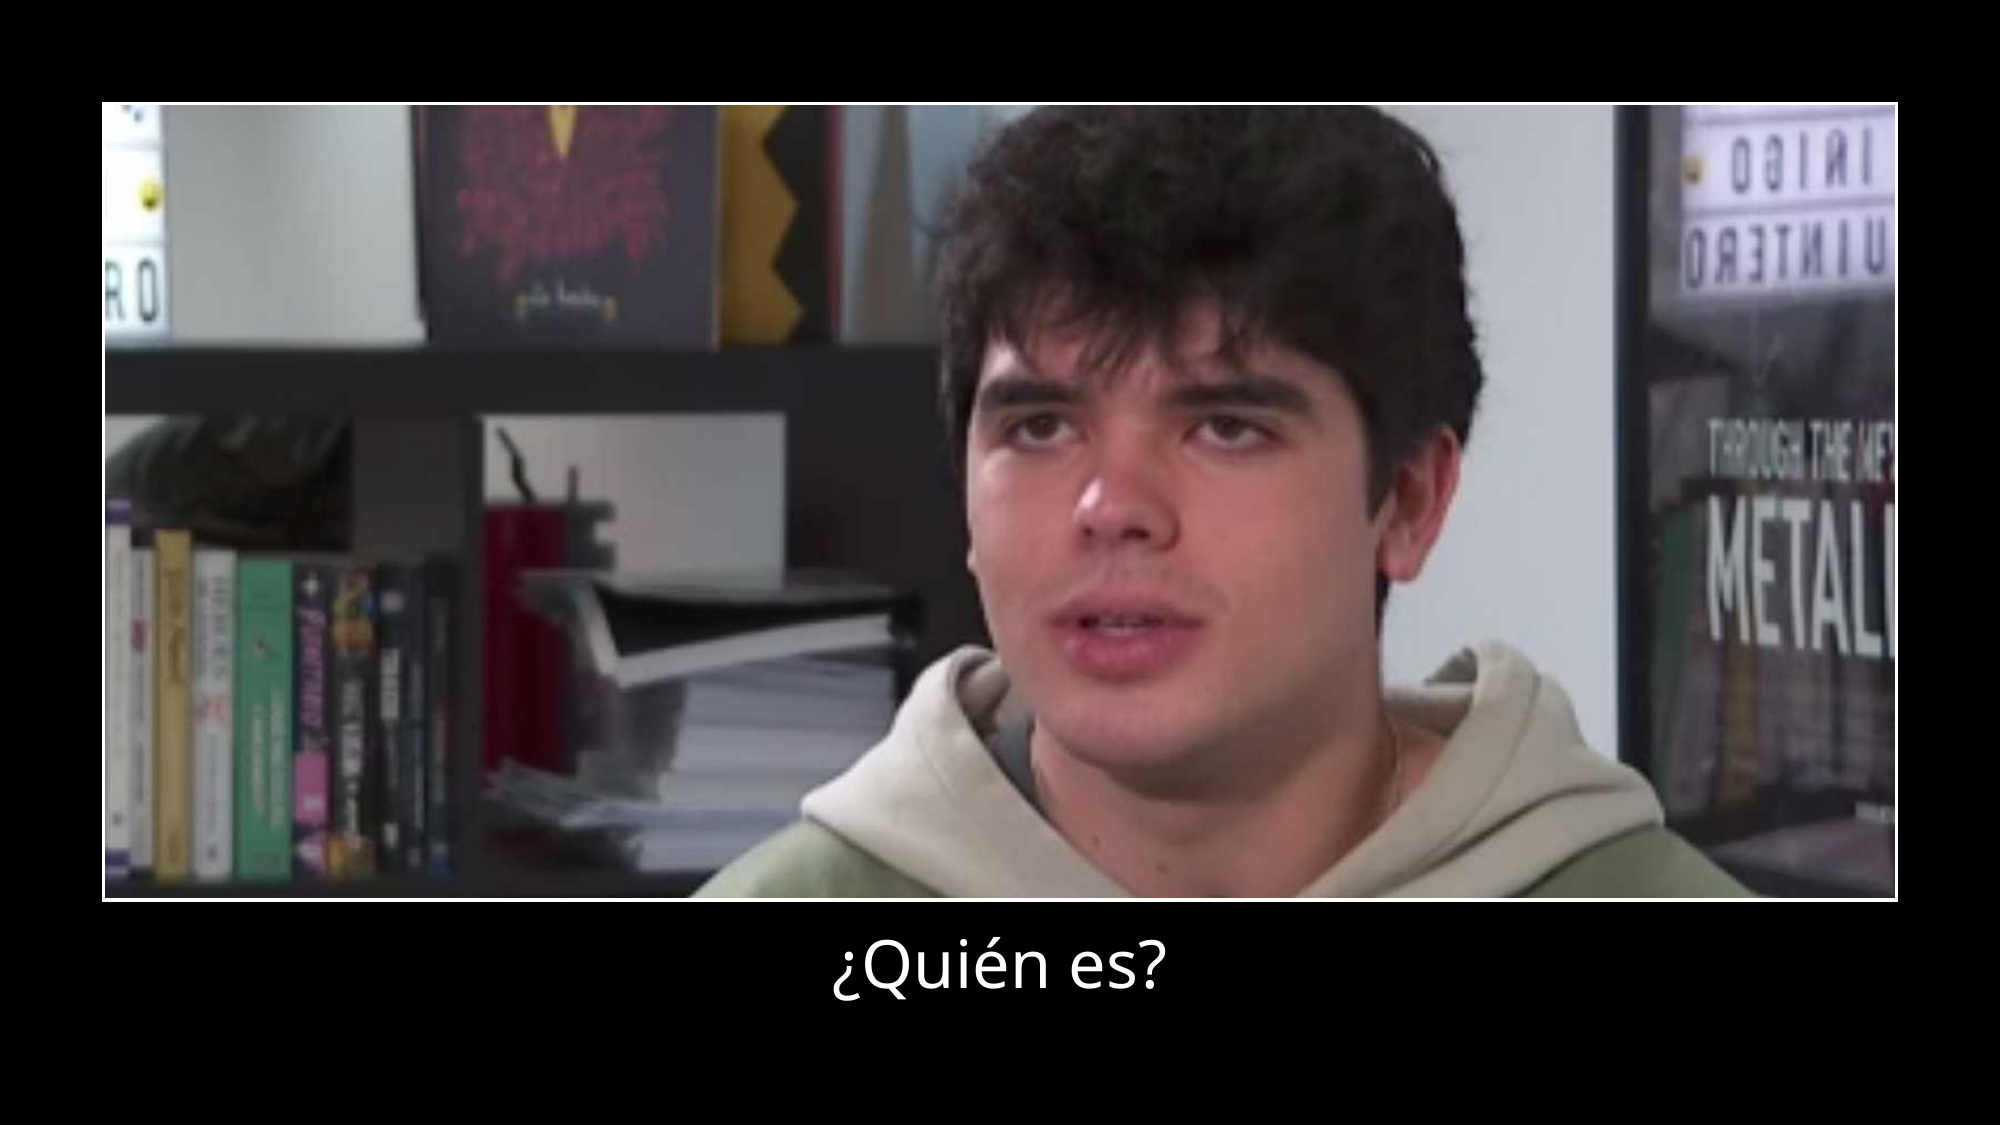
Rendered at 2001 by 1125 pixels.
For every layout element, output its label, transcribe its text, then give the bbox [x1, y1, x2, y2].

text_box ¿Quién es? [105, 914, 1895, 1020]
picture [104, 104, 1895, 899]
